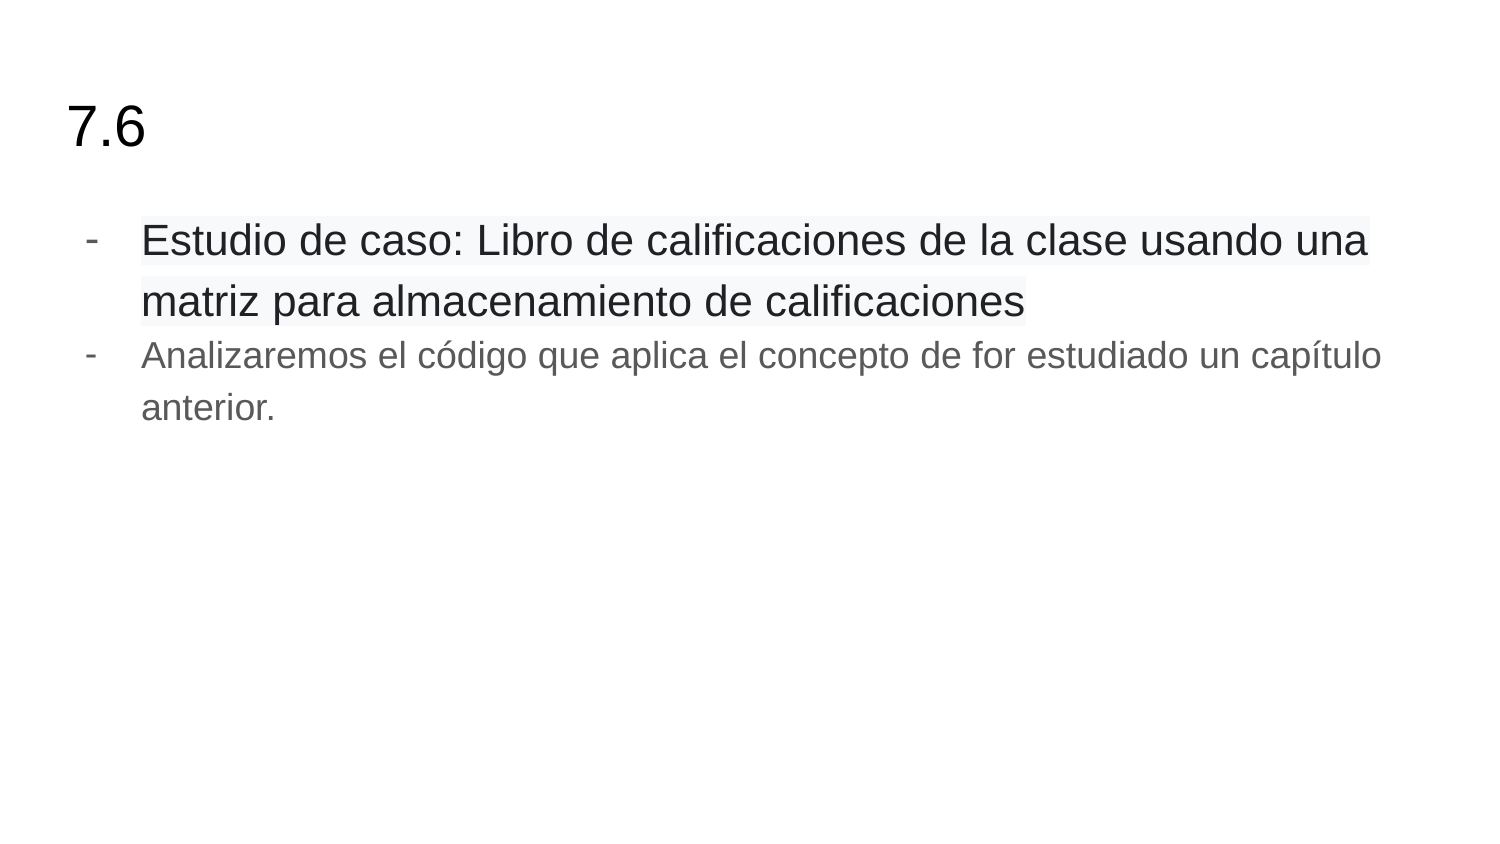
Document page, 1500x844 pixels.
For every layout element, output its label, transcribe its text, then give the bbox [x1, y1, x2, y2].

text_box 7.6 [51, 72, 1449, 167]
text_box Estudio de caso: Libro de calificaciones de la clase usando una matriz para almacenamiento de calificaciones Analizaremos el código que aplica el concepto de for estudiado un capítulo anterior. [51, 188, 1449, 459]
